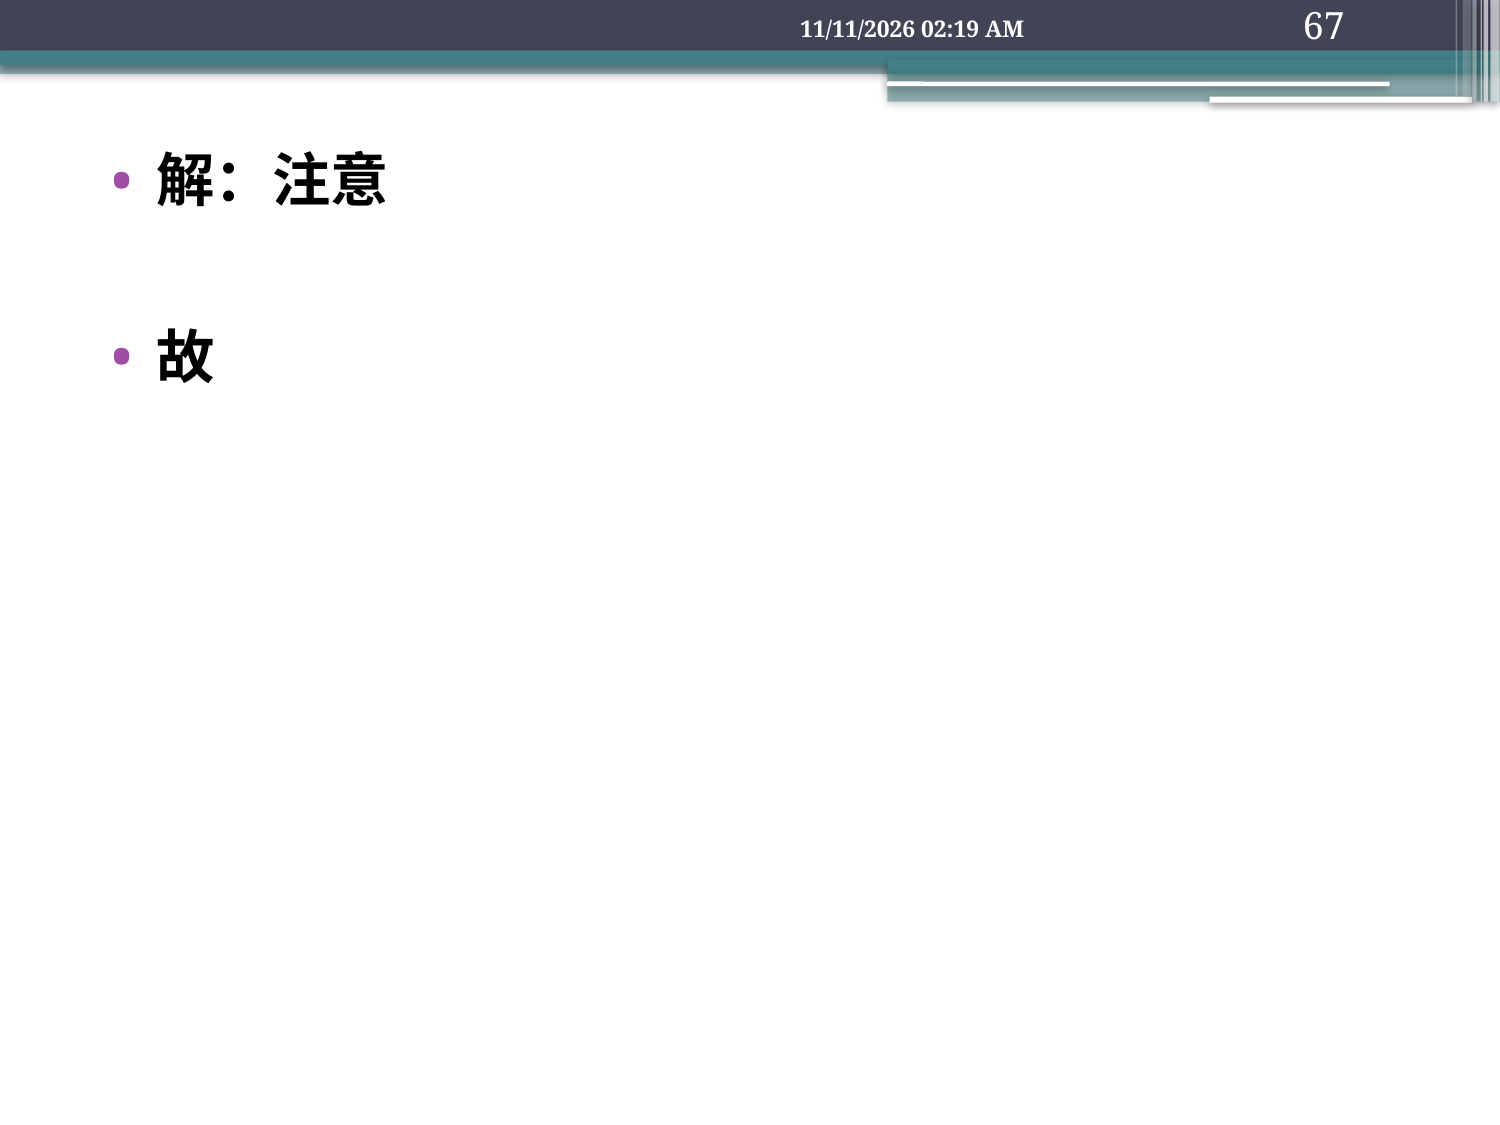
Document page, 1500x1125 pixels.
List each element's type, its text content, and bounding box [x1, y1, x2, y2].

slide_number 67 [1187, 0, 1360, 61]
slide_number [785, 7, 1167, 83]
